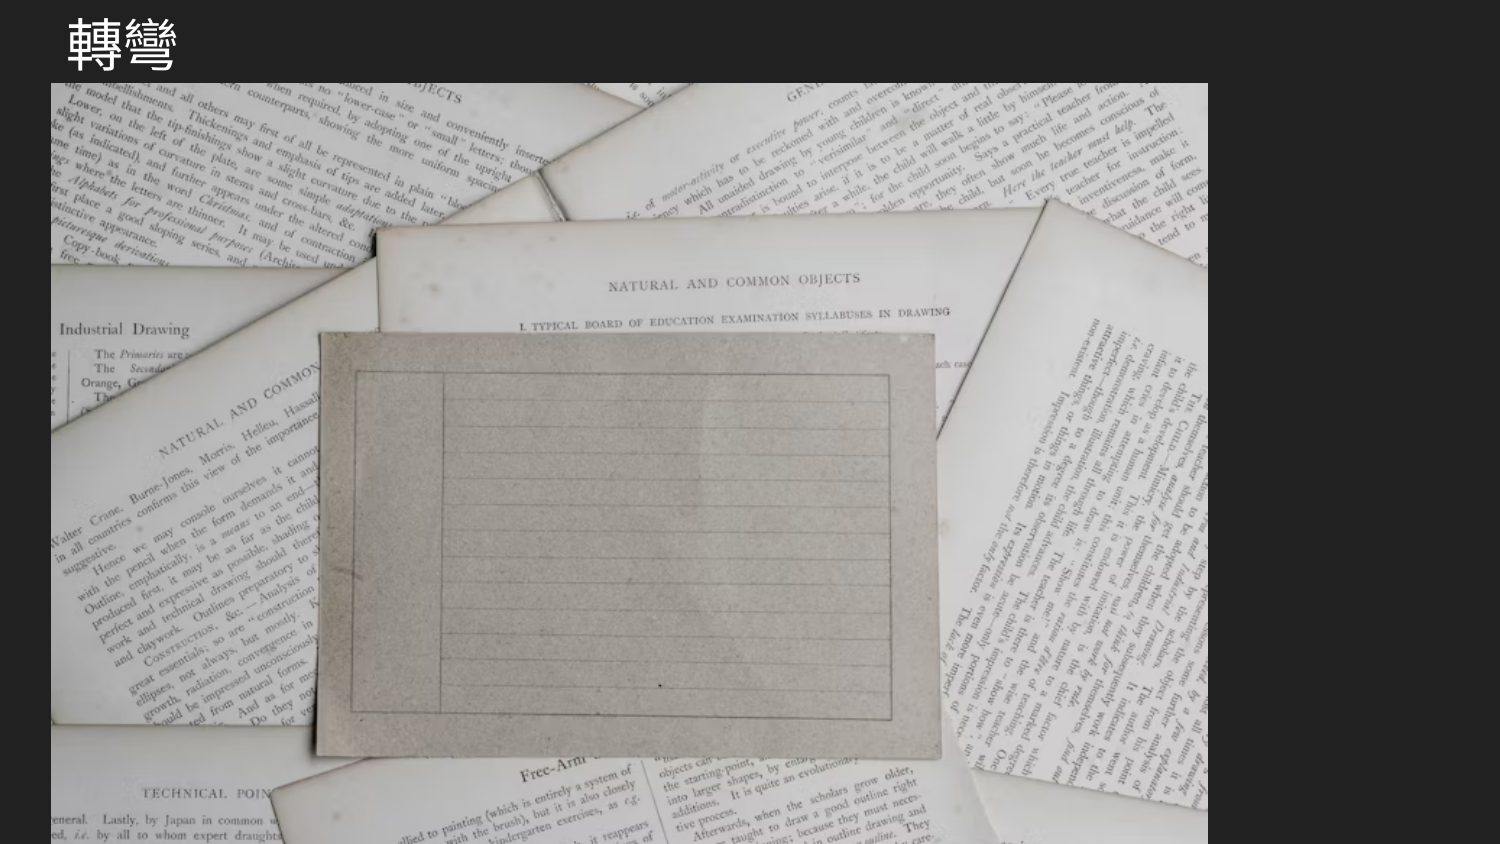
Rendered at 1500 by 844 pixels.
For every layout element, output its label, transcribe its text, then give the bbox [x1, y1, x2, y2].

picture [50, 82, 1209, 844]
title 轉彎 [51, 0, 1449, 94]
